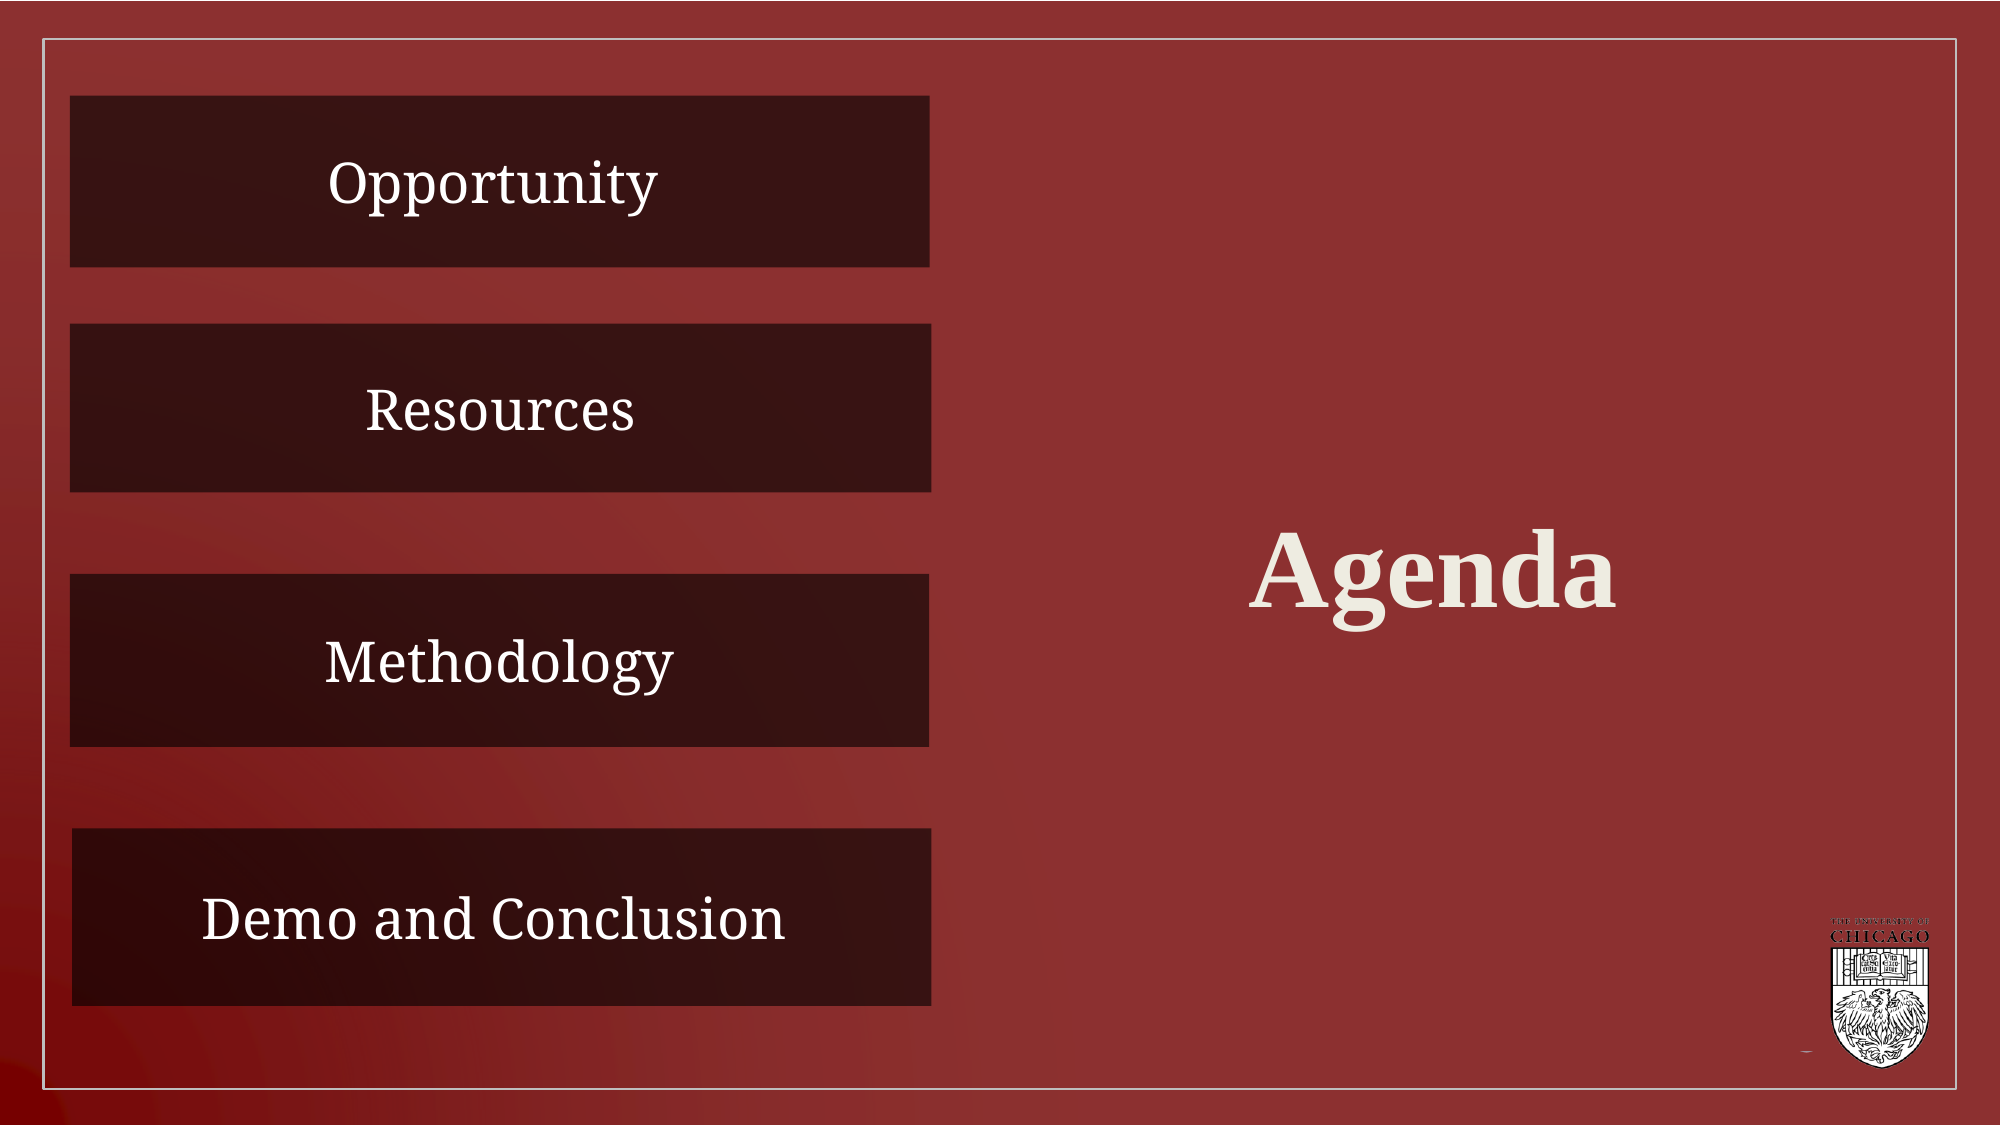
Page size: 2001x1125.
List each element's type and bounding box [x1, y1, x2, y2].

picture [1715, 841, 1930, 1070]
text_box [0, 1, 2000, 1125]
